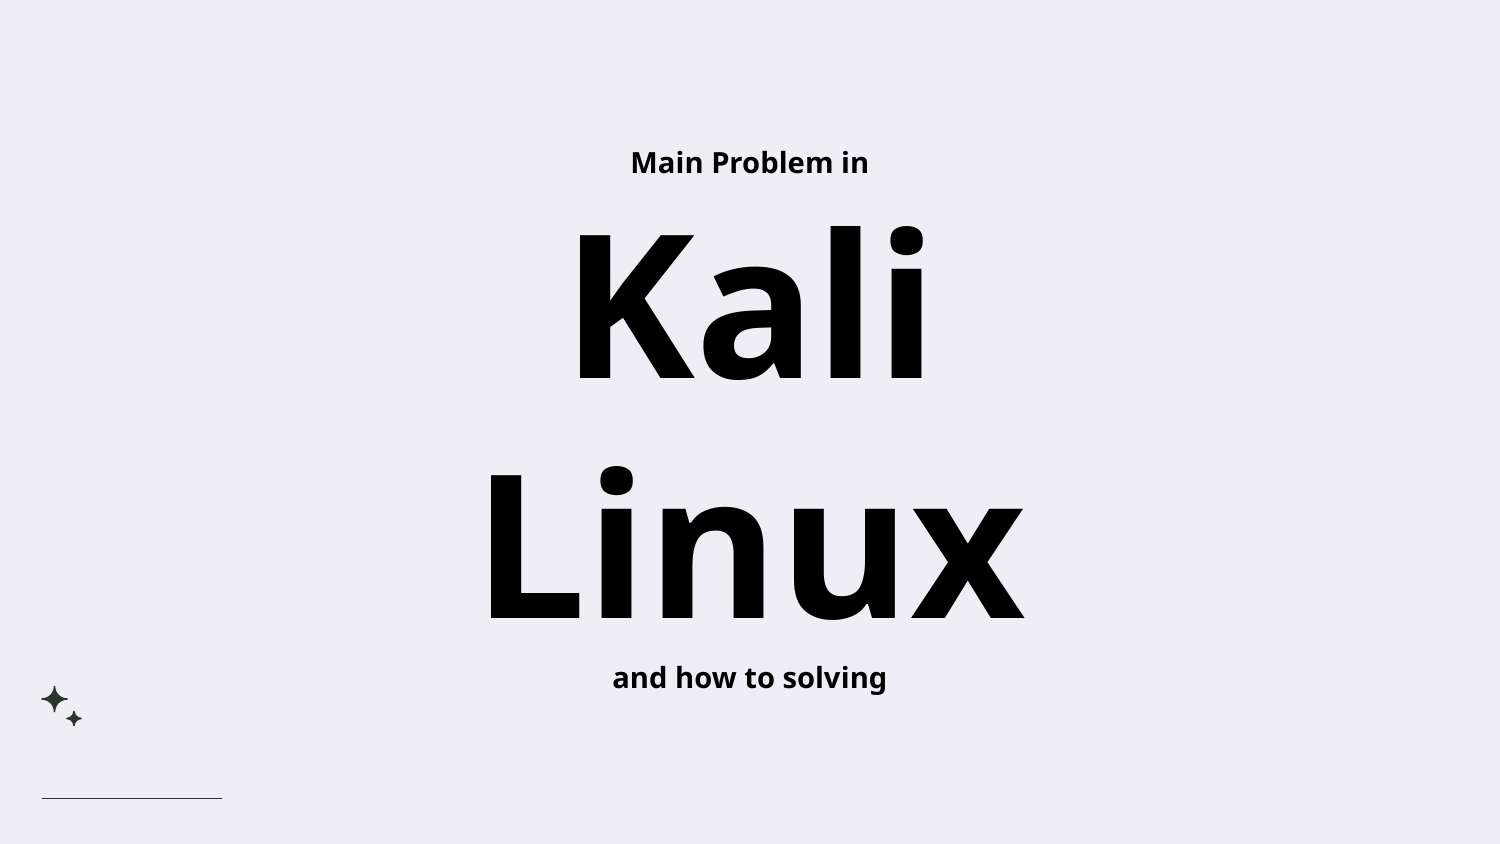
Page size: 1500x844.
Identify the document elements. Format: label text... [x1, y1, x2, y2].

text_box Main Problem in Kali Linux and how to solving [200, 136, 1300, 702]
